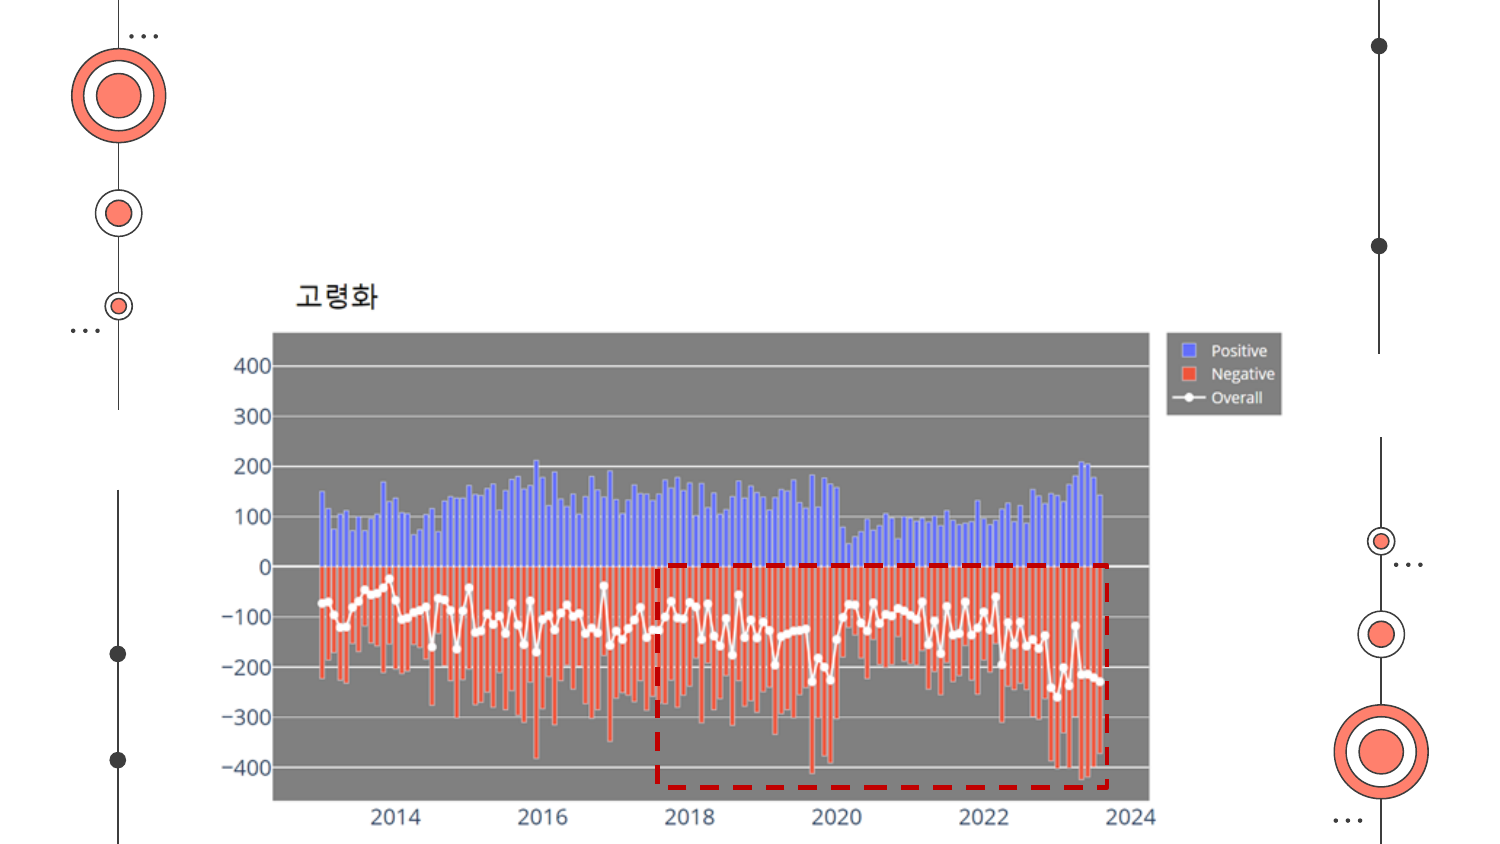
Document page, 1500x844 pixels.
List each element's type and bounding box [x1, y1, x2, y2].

picture [212, 274, 1288, 833]
